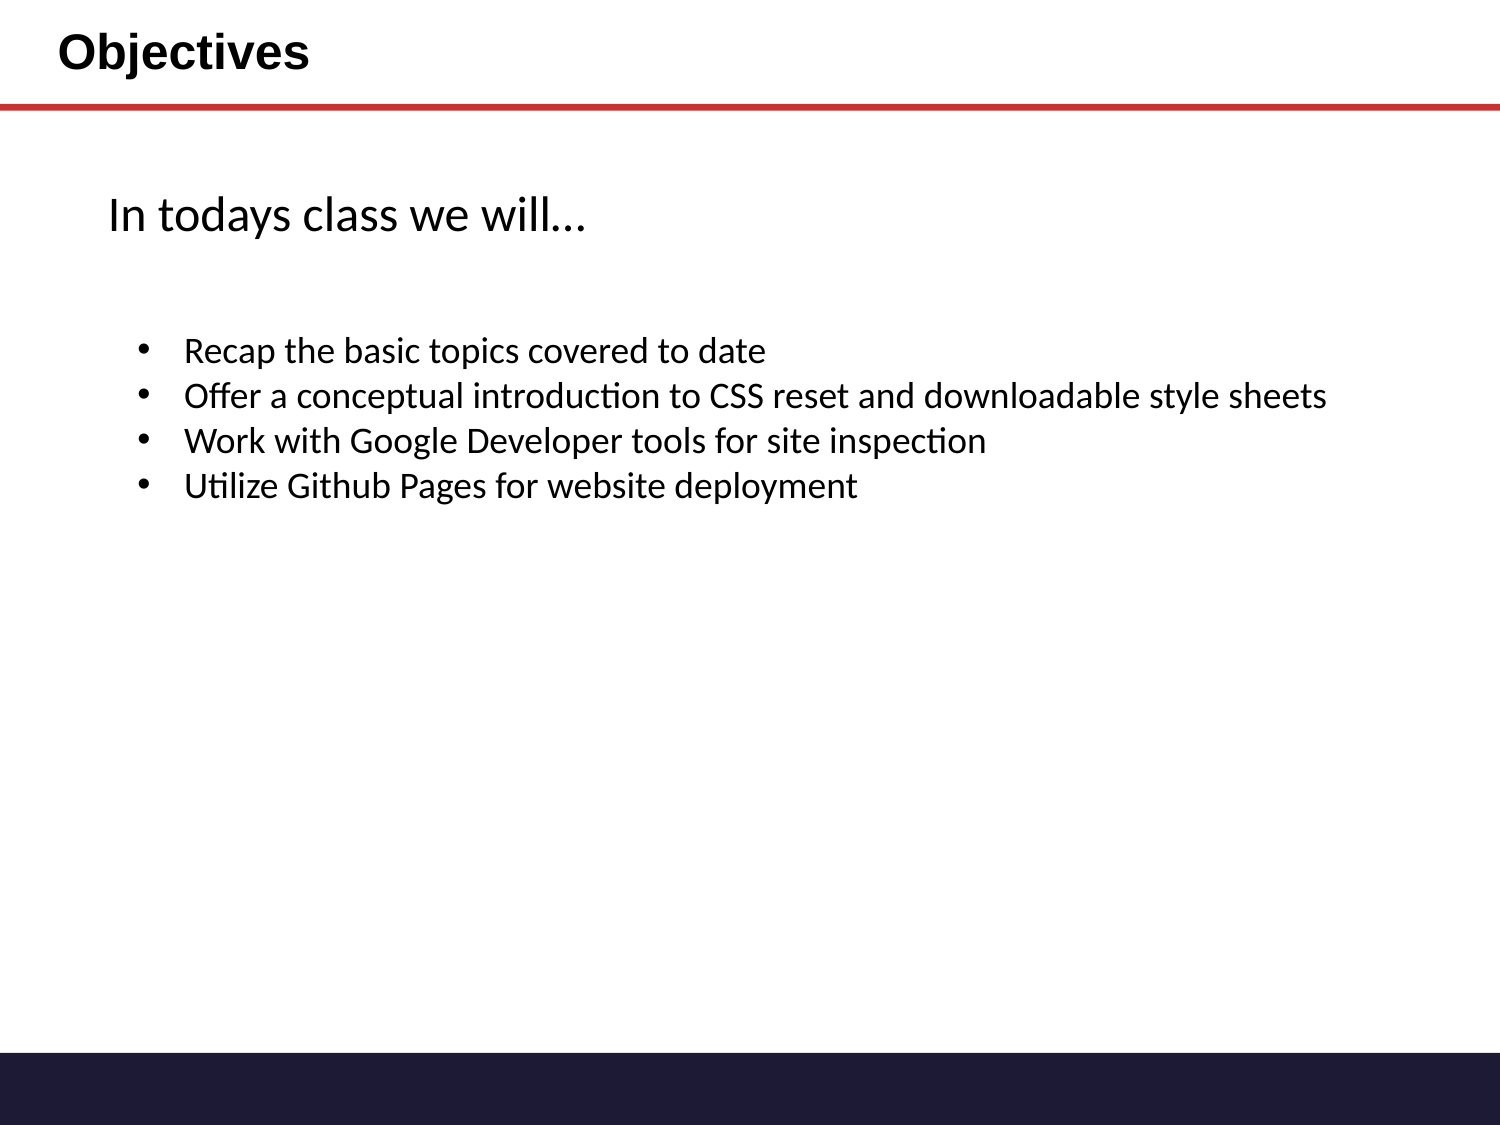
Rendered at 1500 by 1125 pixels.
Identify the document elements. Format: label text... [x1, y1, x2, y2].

title Objectives [49, 0, 948, 108]
text_box In todays class we will… [100, 173, 888, 249]
text_box Recap the basic topics covered to date Offer a conceptual introduction to CSS reset and downloadable style sheets Work with Google Developer tools for site inspection Utilize Github Pages for website deployment [129, 318, 1488, 604]
